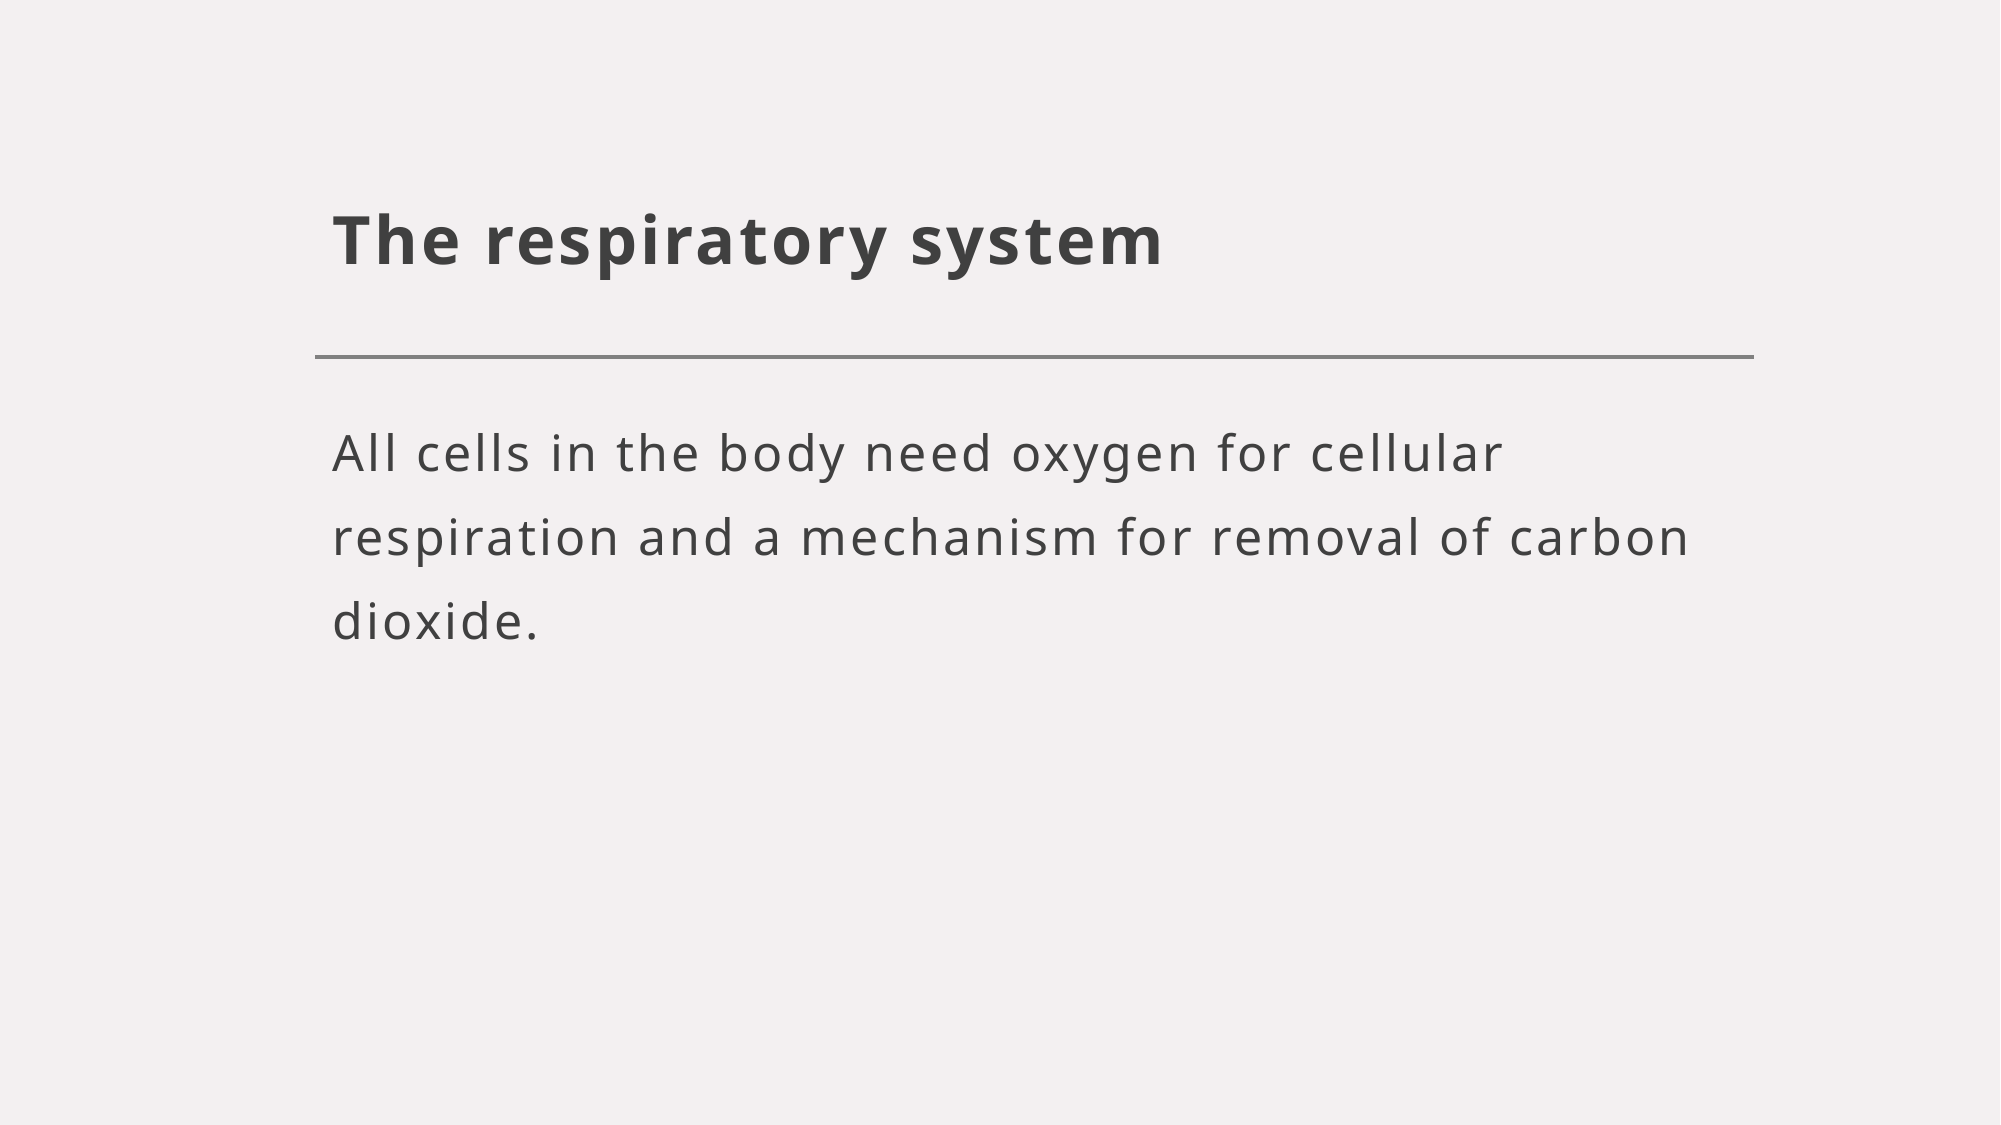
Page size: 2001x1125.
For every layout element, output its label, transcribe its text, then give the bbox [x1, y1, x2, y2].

title The respiratory system [315, 72, 1754, 294]
list All cells in the body need oxygen for cellular respiration and a mechanism for removal of carbon dioxide. [315, 379, 1754, 979]
